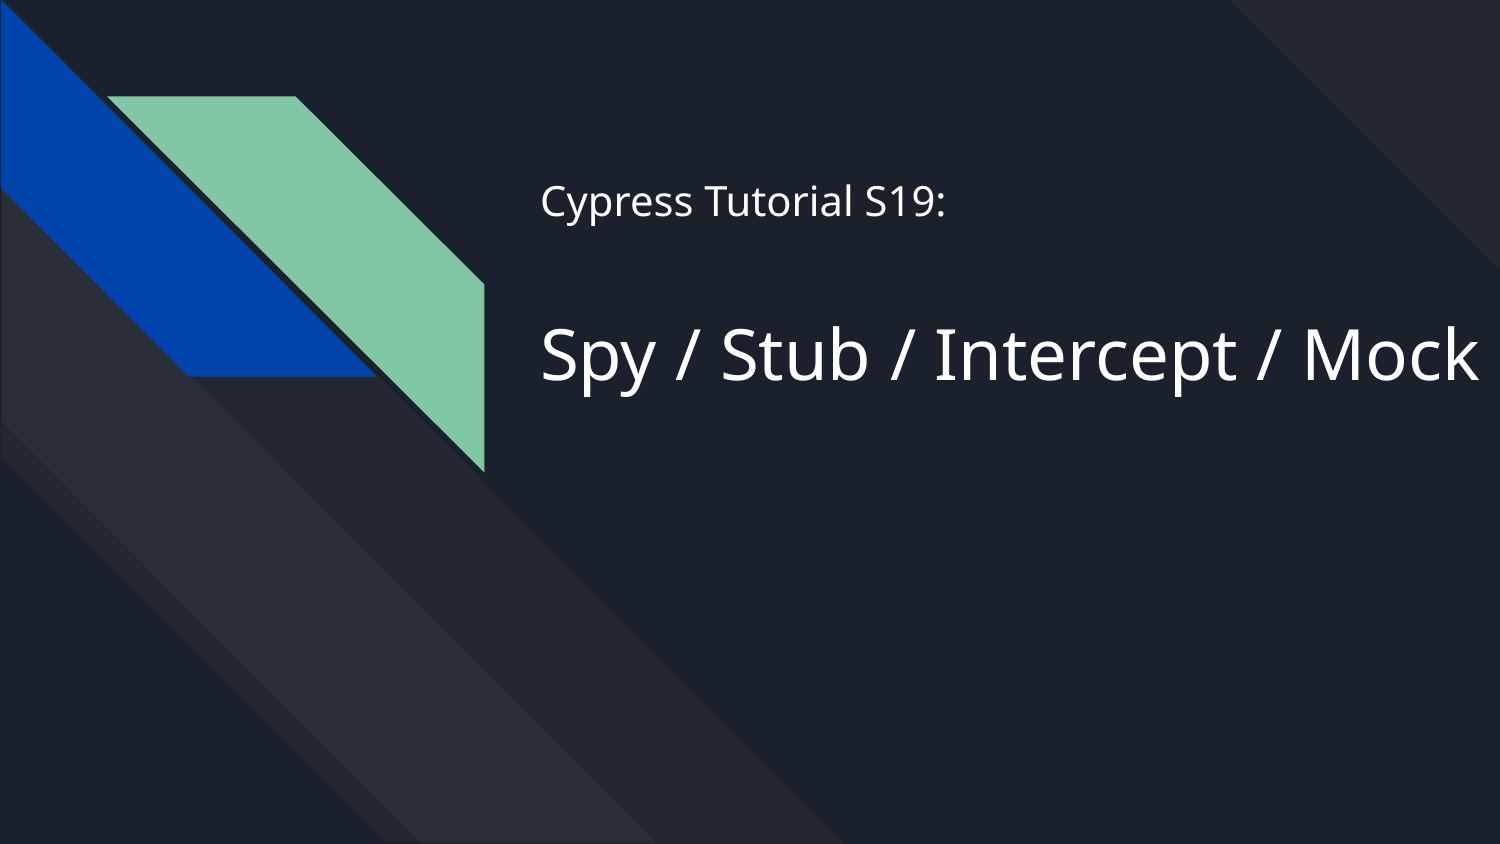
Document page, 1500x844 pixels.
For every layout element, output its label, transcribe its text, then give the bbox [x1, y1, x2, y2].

title Cypress Tutorial S19: Spy / Stub / Intercept / Mock [525, 160, 1500, 460]
